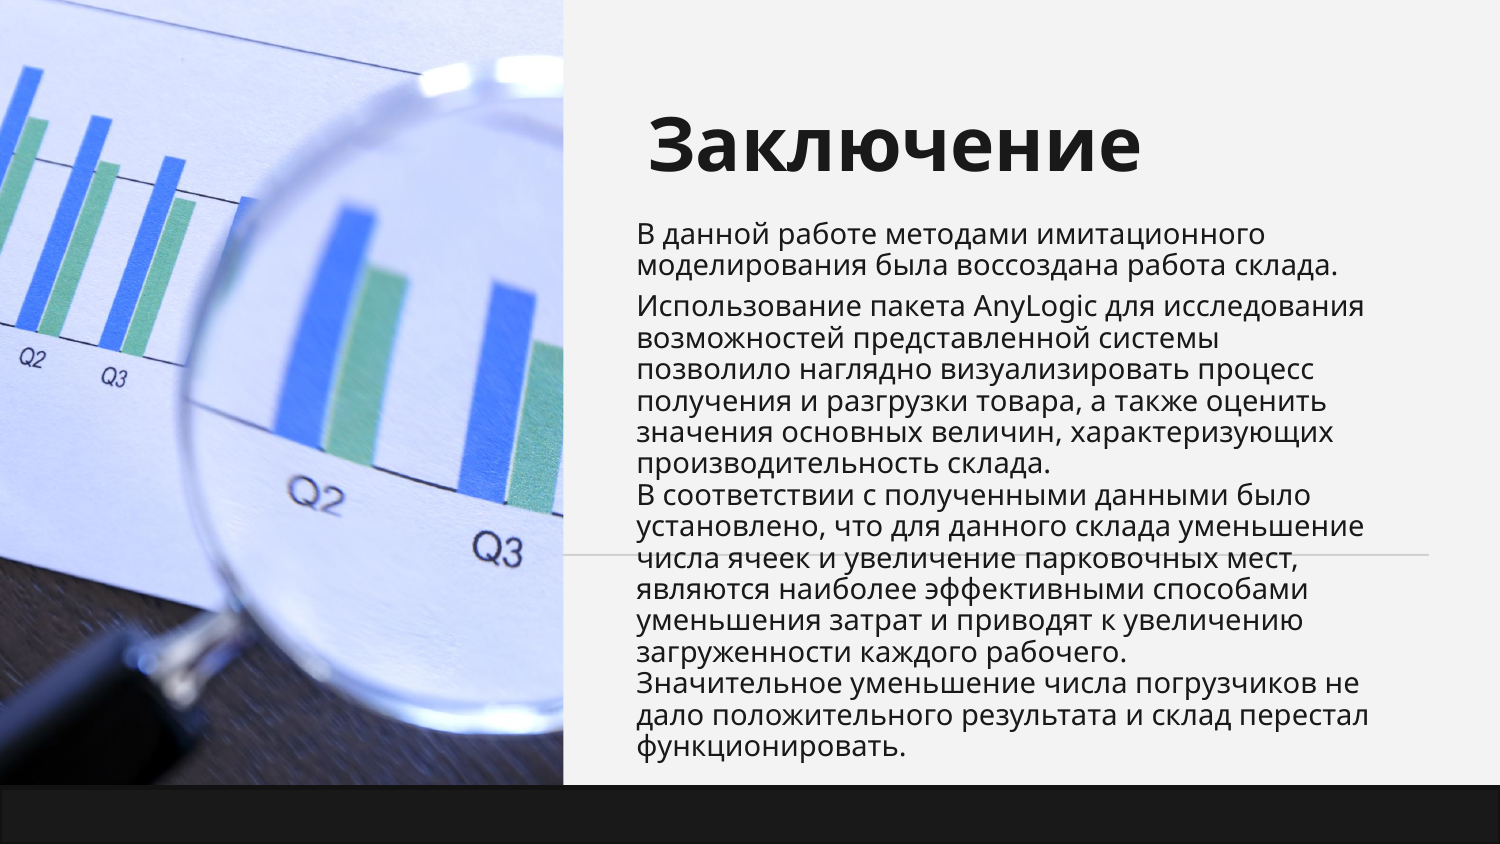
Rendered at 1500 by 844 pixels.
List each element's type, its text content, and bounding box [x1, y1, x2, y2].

text_box [0, 785, 1500, 844]
picture [0, 0, 564, 788]
text_box В данной работе методами имитационного моделирования была воссоздана работа склада. Использование пакета AnyLogic для исследования возможностей представленной системы позволило наглядно визуализировать процесс получения и разгрузки товара, а также оценить значения основных величин, характеризующих производительность склада. В соответствии с полученными данными было установлено, что для данного склада уменьшение числа ячеек и увеличение парковочных мест, являются наиболее эффективными способами уменьшения затрат и приводят к увеличению загруженности каждого рабочего. Значительное уменьшение числа погрузчиков не дало положительного результата и склад перестал функционировать. [636, 213, 1373, 677]
title Заключение [636, 13, 1373, 192]
